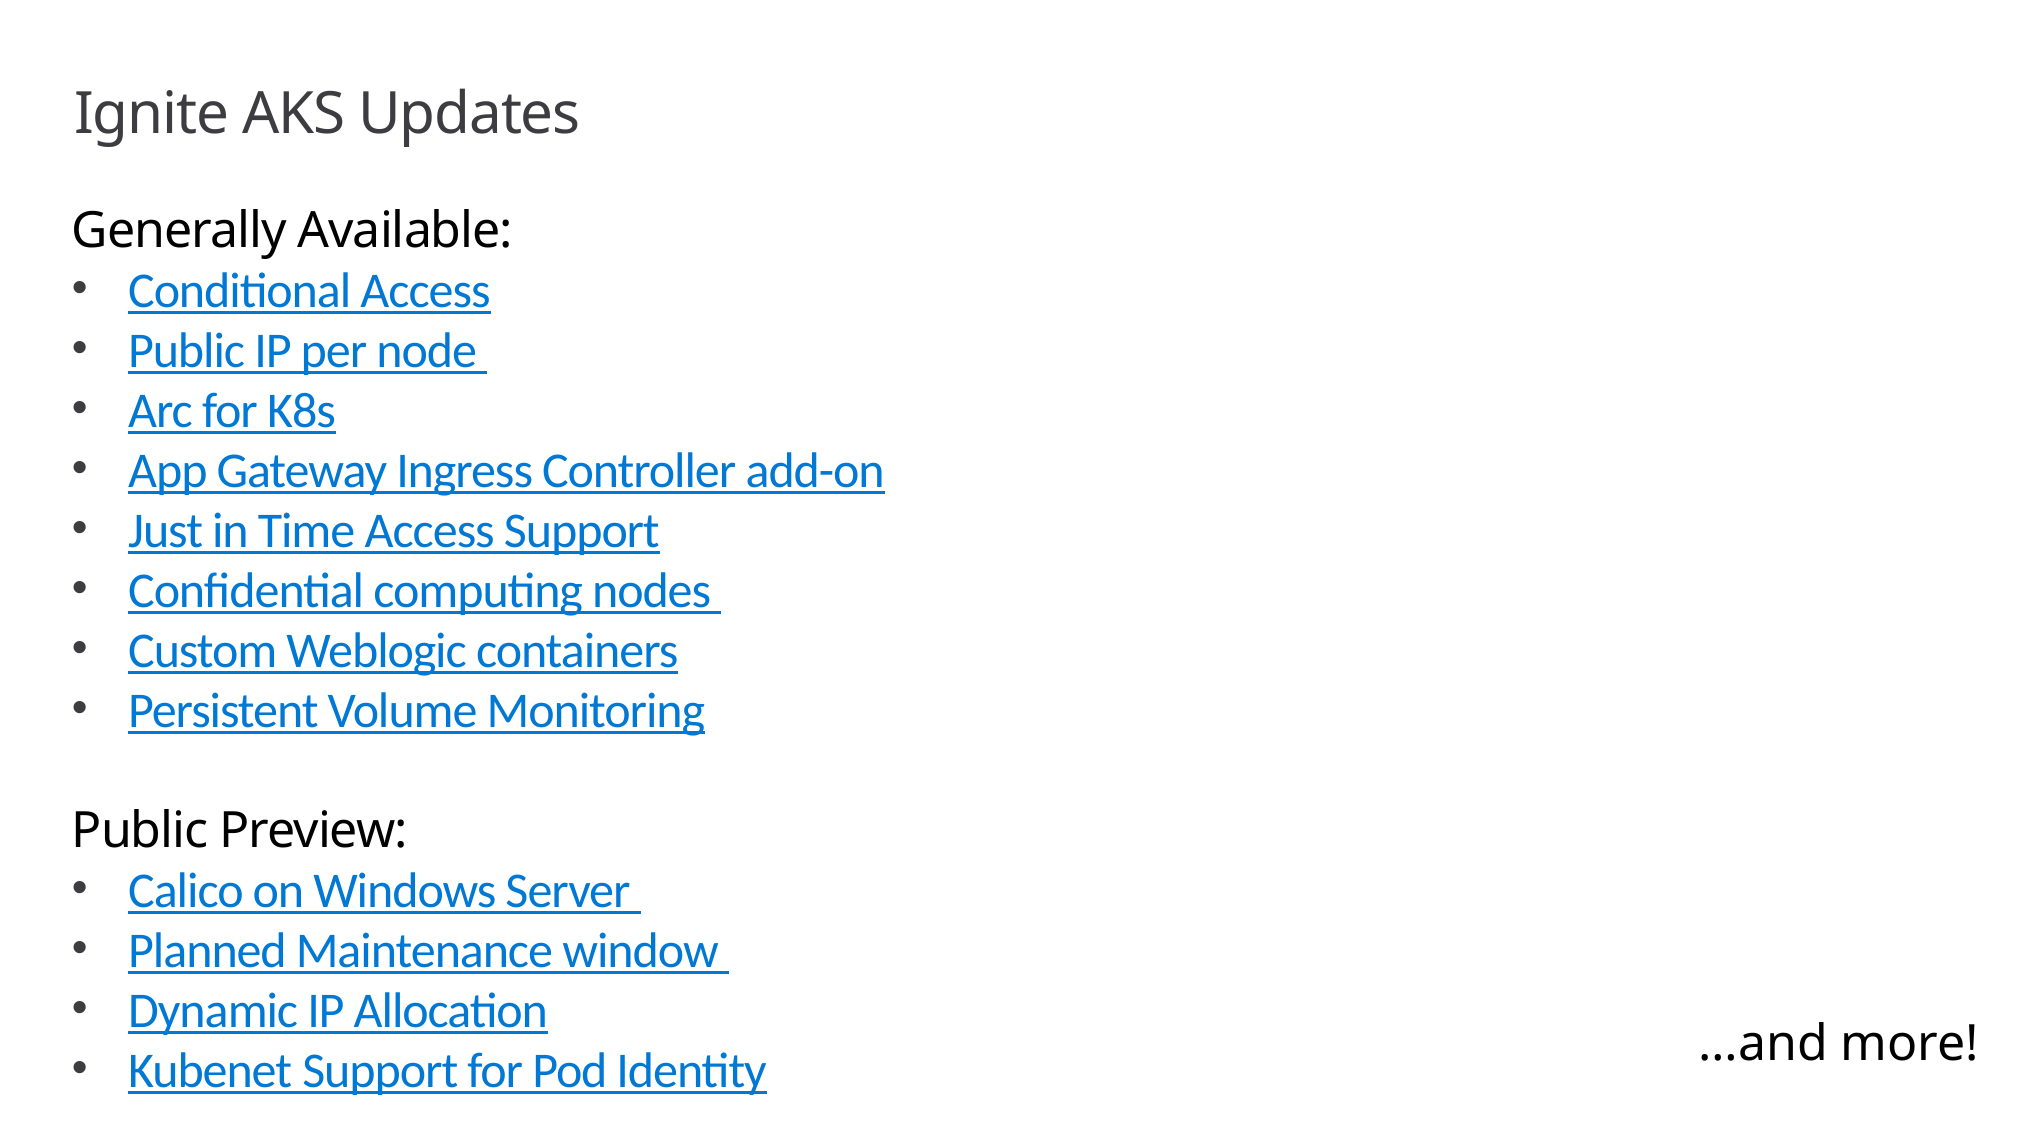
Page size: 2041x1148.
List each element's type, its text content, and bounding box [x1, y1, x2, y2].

title Ignite AKS Updates [74, 68, 1967, 205]
list Generally Available: Conditional Access Public IP per node Arc for K8s App Gateway Ingress Controller add-on Just in Time Access Support Confidential computing nodes Custom Weblogic containers Persistent Volume Monitoring Public Preview: Calico on Windows Server Planned Maintenance window Dynamic IP Allocation Kubenet Support for Pod Identity [71, 182, 1964, 1148]
text_box …and more! [1684, 1003, 2008, 1079]
